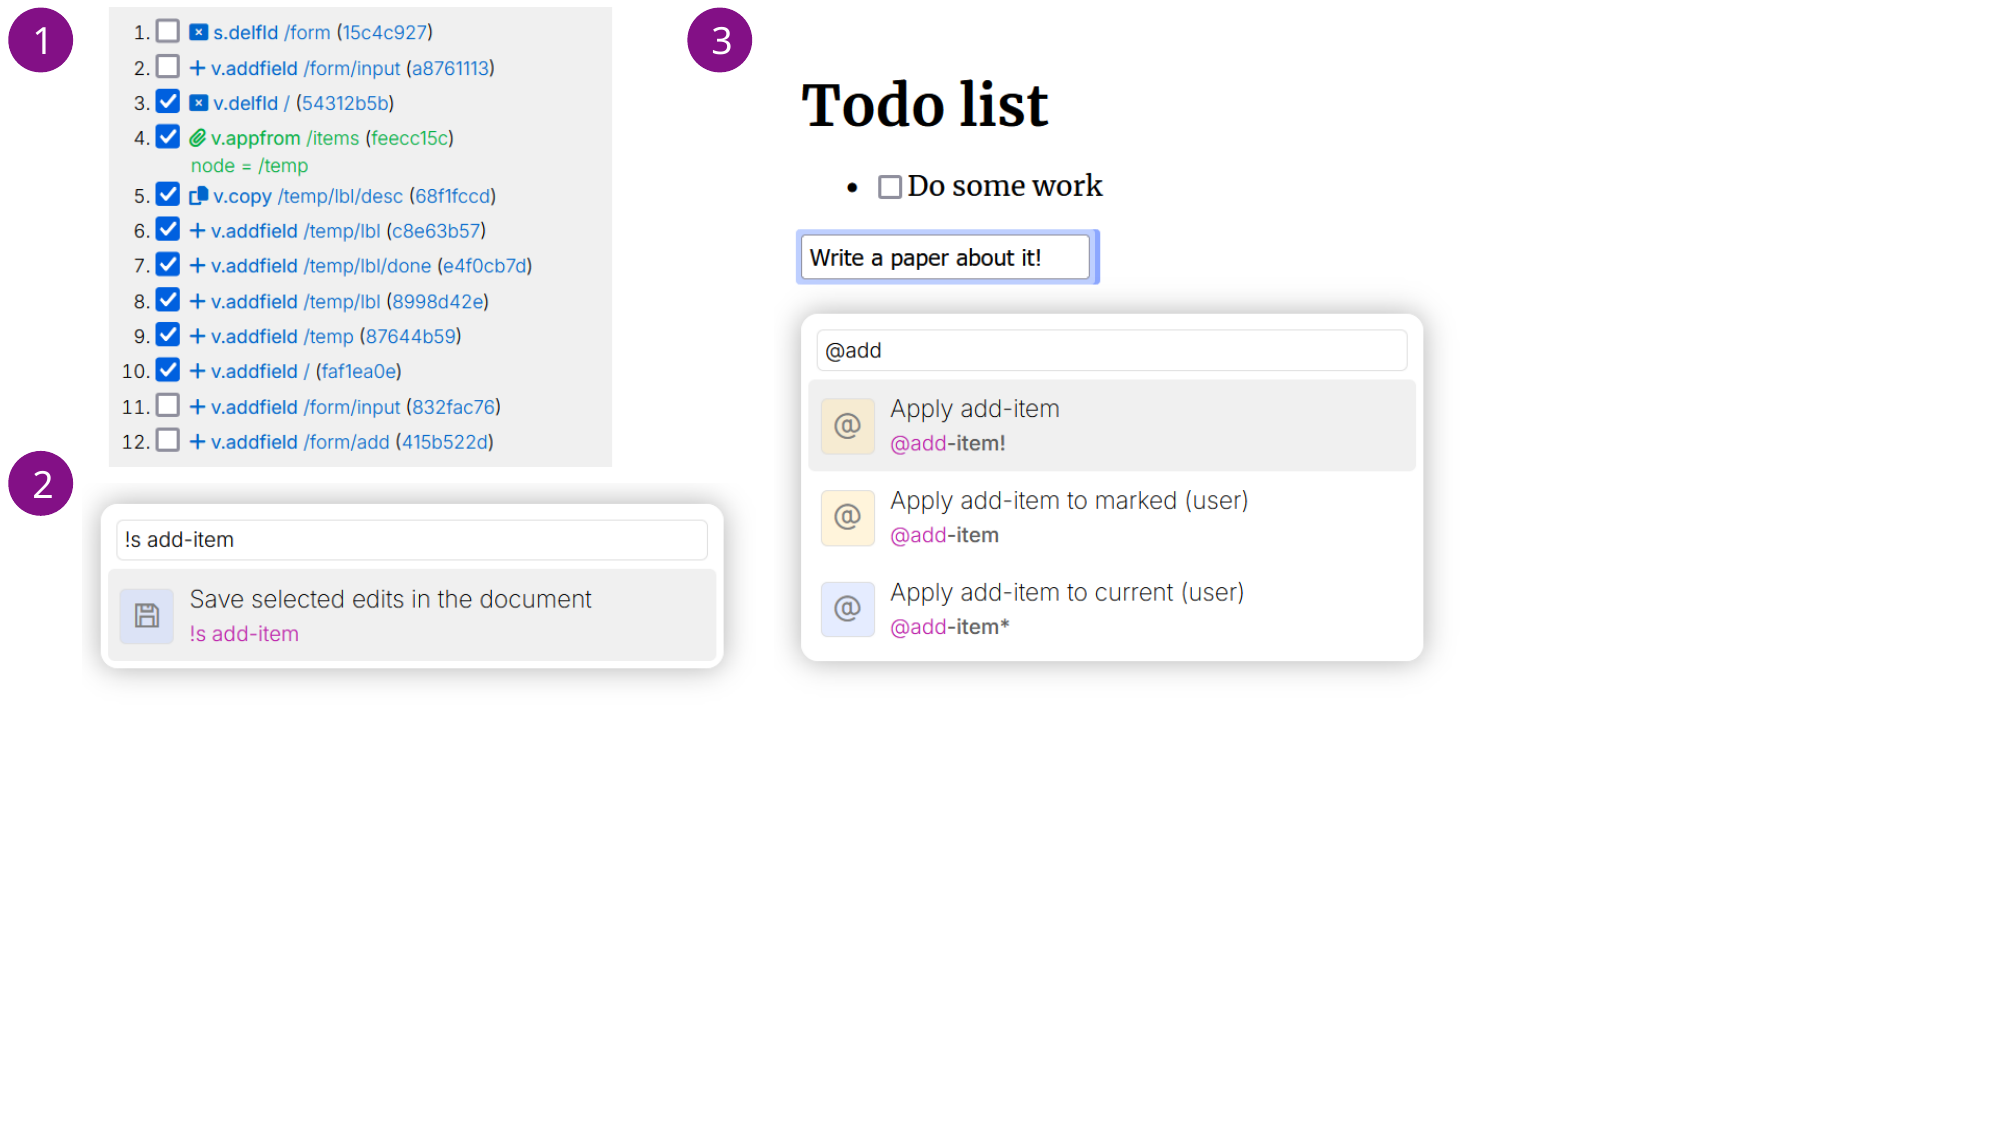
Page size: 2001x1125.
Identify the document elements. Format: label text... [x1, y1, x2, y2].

picture [774, 29, 1463, 706]
picture [108, 7, 613, 467]
text_box 2 [7, 449, 75, 517]
text_box 1 [7, 6, 75, 74]
text_box 3 [686, 6, 754, 74]
picture [82, 483, 756, 706]
